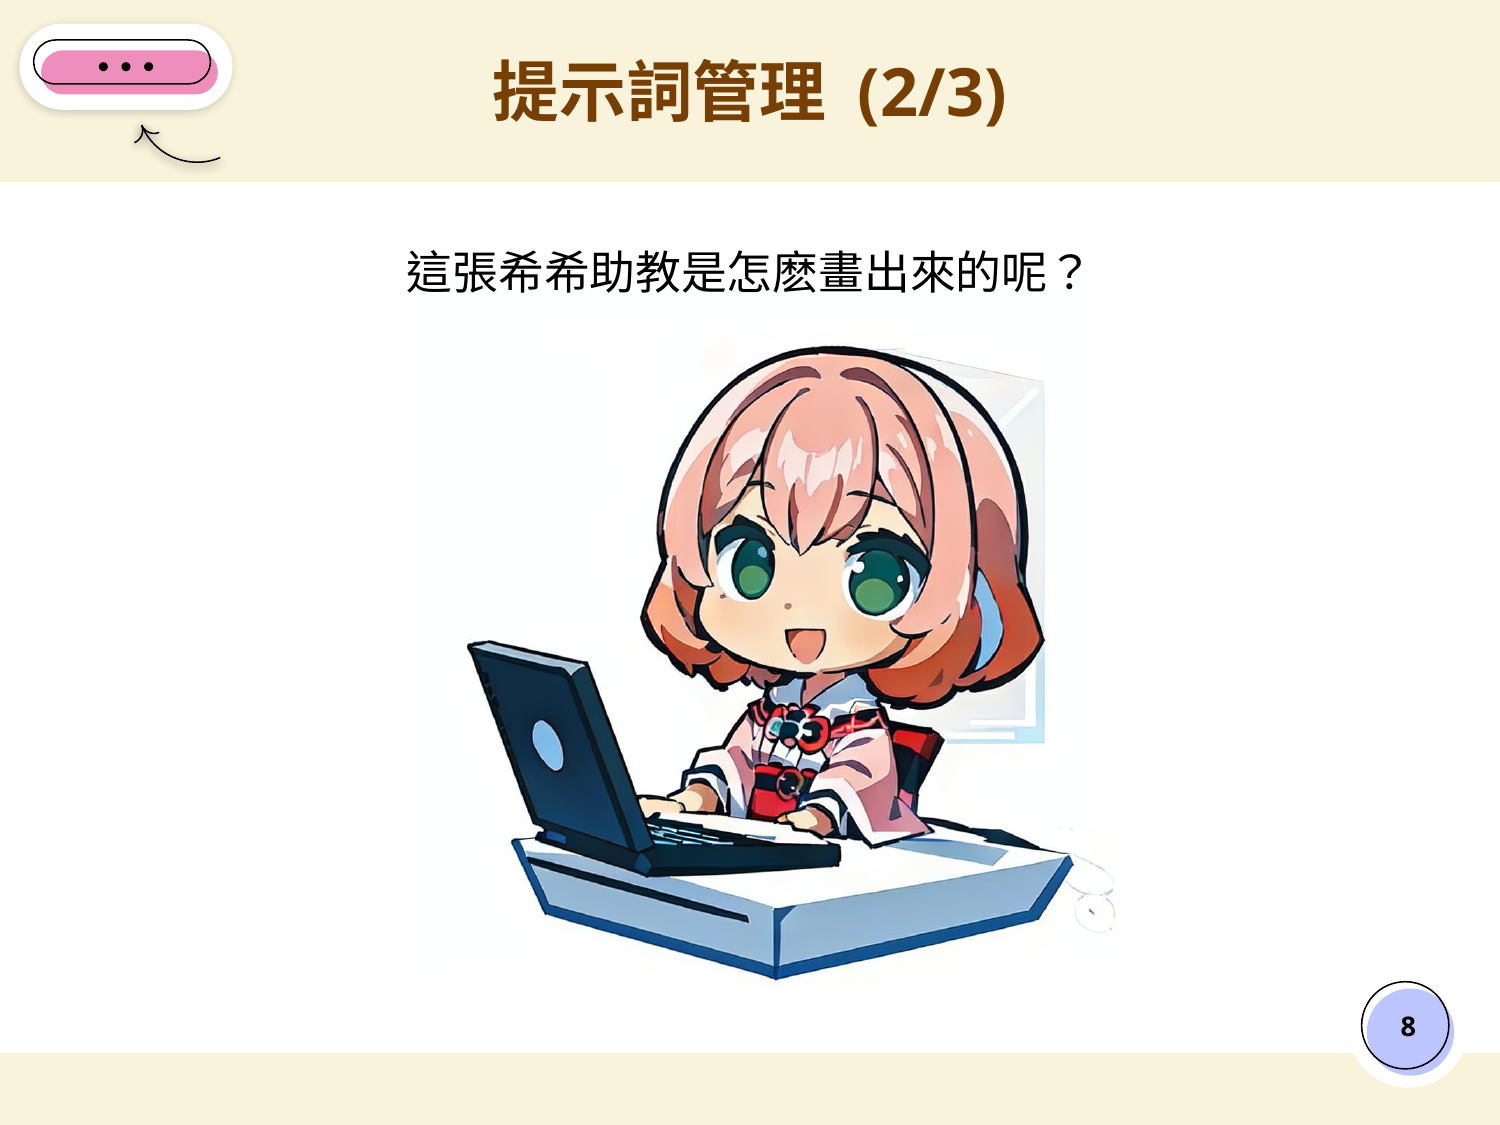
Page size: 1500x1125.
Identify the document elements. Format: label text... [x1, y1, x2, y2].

list 這張希希助教是怎麽畫出來的呢？ [117, 220, 1383, 1001]
picture [400, 269, 1117, 985]
slide_number ‹#› [1363, 984, 1454, 1071]
title 提示詞管理 (2/3) [232, 23, 1268, 171]
